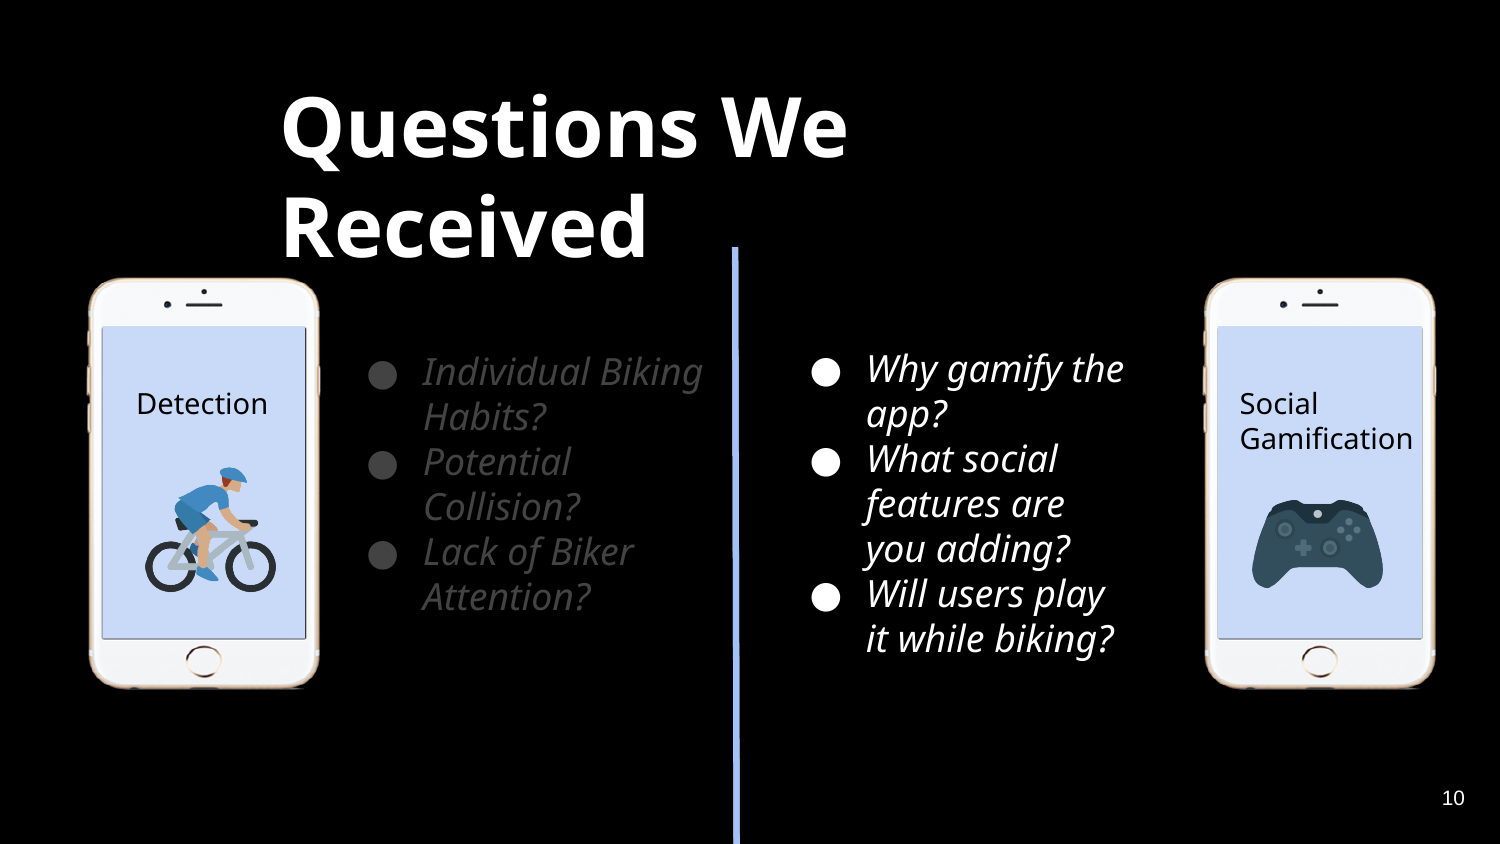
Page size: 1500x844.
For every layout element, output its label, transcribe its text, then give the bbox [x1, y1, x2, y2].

text_box Questions We Received [264, 59, 1199, 221]
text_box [86, 277, 321, 691]
text_box Why gamify the app? What social features are you adding? Will users play it while biking? [775, 330, 1150, 824]
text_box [1202, 277, 1437, 691]
picture [1252, 478, 1383, 609]
picture [145, 464, 276, 595]
text_box Individual Biking Habits? Potential Collision? Lack of Biker Attention? [332, 333, 726, 827]
slide_number ‹#› [1389, 764, 1480, 830]
